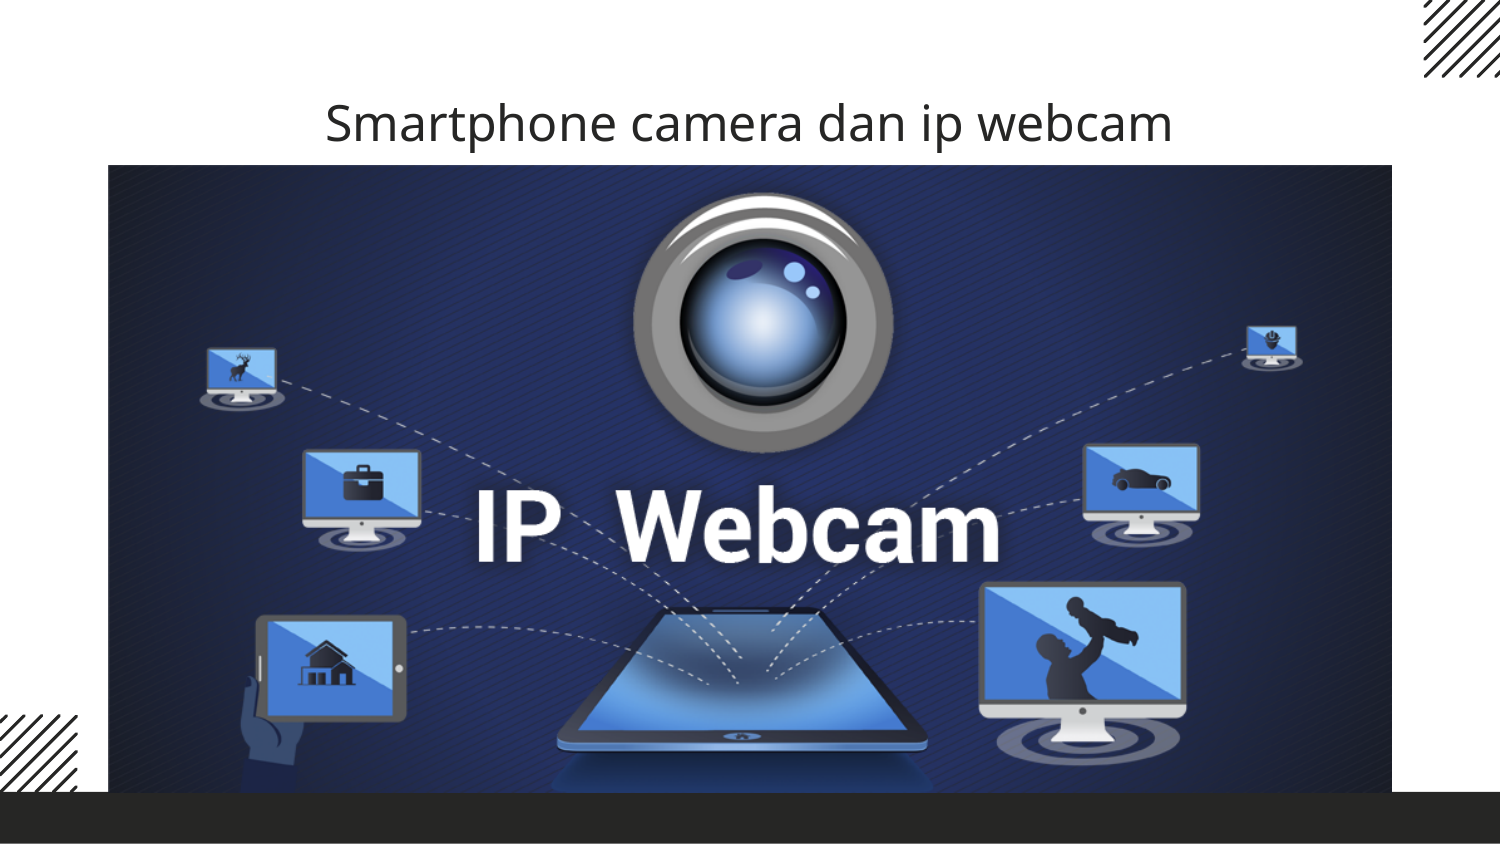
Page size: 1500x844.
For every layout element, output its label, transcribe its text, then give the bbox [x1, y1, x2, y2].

title Smartphone camera dan ip webcam [51, 72, 1449, 167]
picture [107, 165, 1393, 793]
